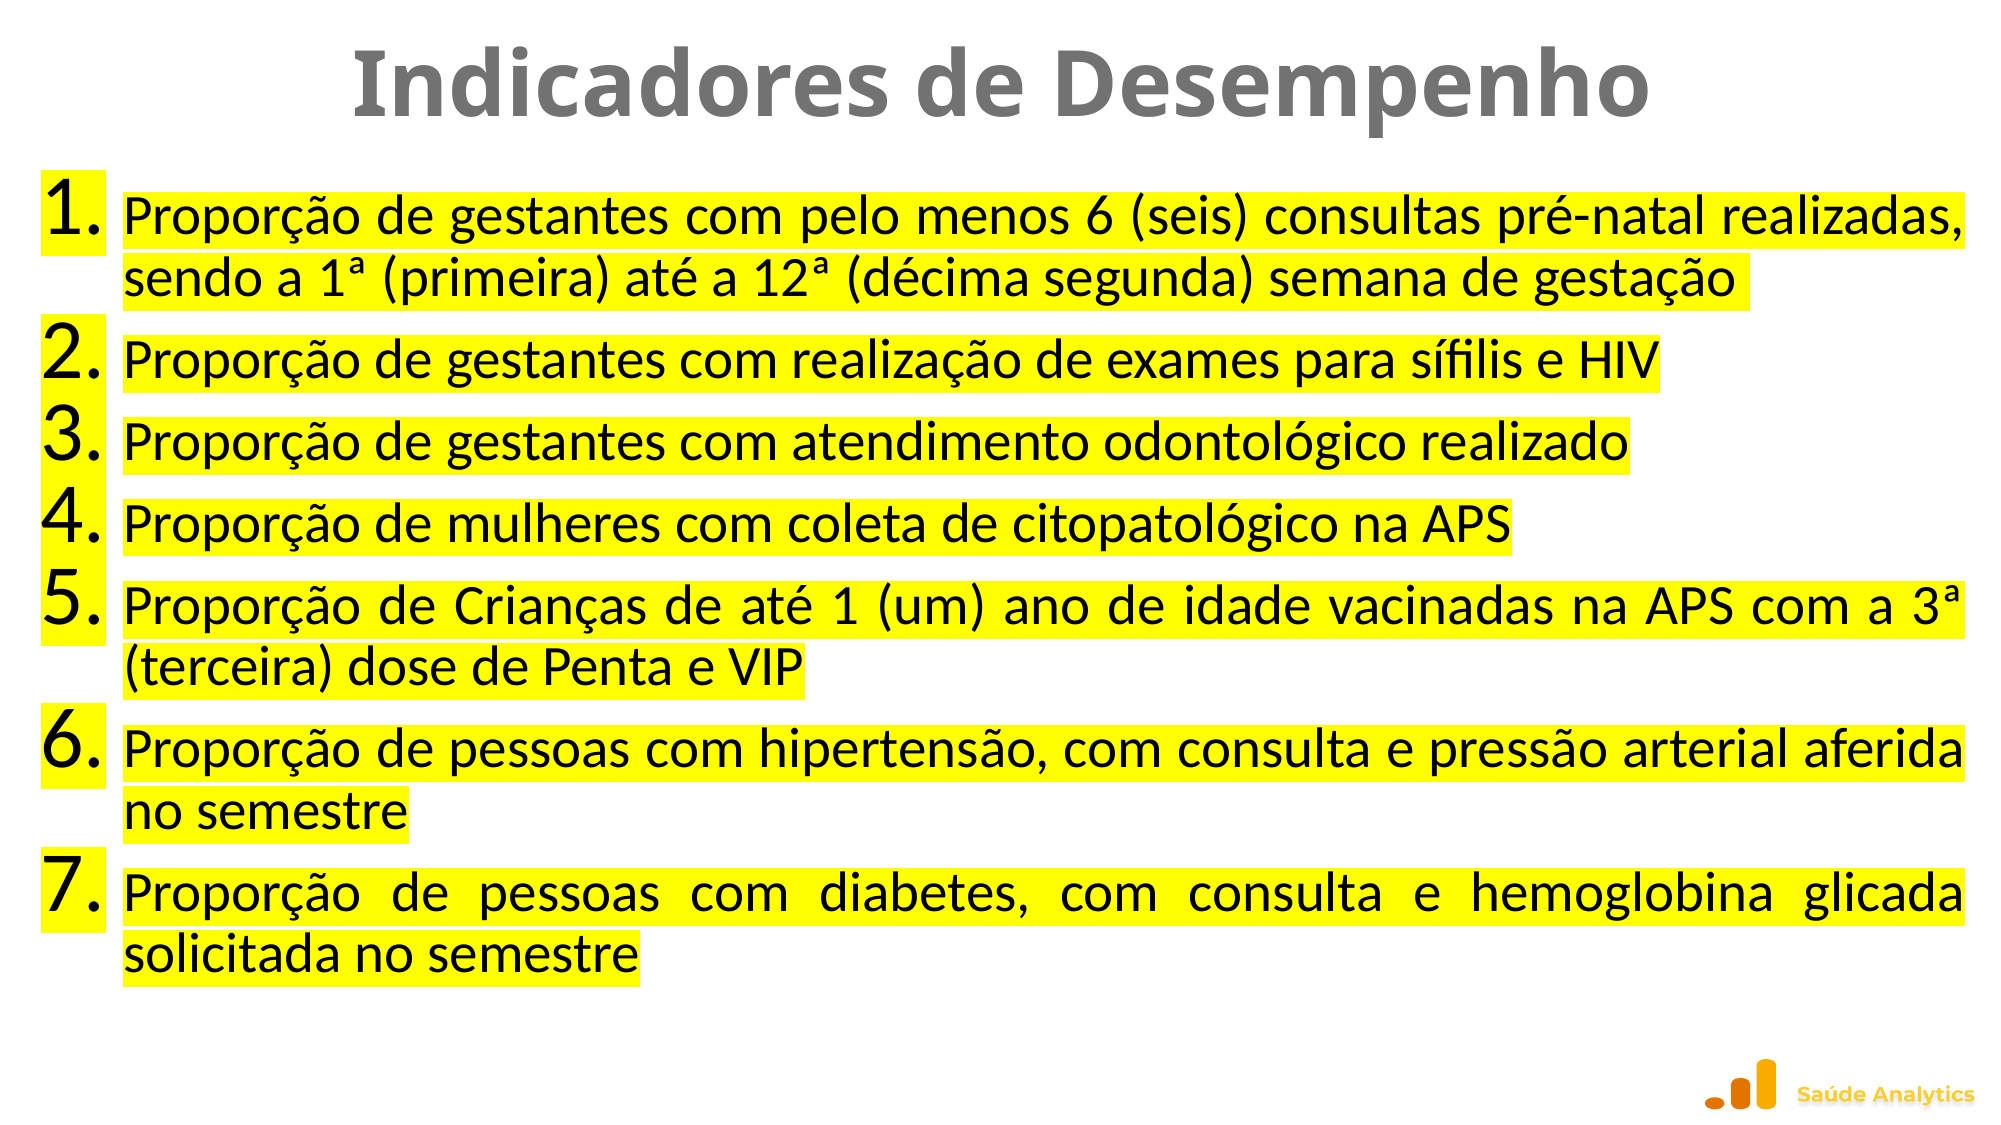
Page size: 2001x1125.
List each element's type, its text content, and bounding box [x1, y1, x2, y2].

list Proporção de gestantes com pelo menos 6 (seis) consultas pré-natal realizadas, sendo a 1ª (primeira) até a 12ª (décima segunda) semana de gestação Proporção de gestantes com realização de exames para sífilis e HIV Proporção de gestantes com atendimento odontológico realizado Proporção de mulheres com coleta de citopatológico na APS Proporção de Crianças de até 1 (um) ano de idade vacinadas na APS com a 3ª (terceira) dose de Penta e VIP Proporção de pessoas com hipertensão, com consulta e pressão arterial aferida no semestre Proporção de pessoas com diabetes, com consulta e hemoglobina glicada solicitada no semestre [25, 177, 1980, 1053]
picture [1700, 1053, 1980, 1125]
title Indicadores de Desempenho [25, 22, 1980, 153]
